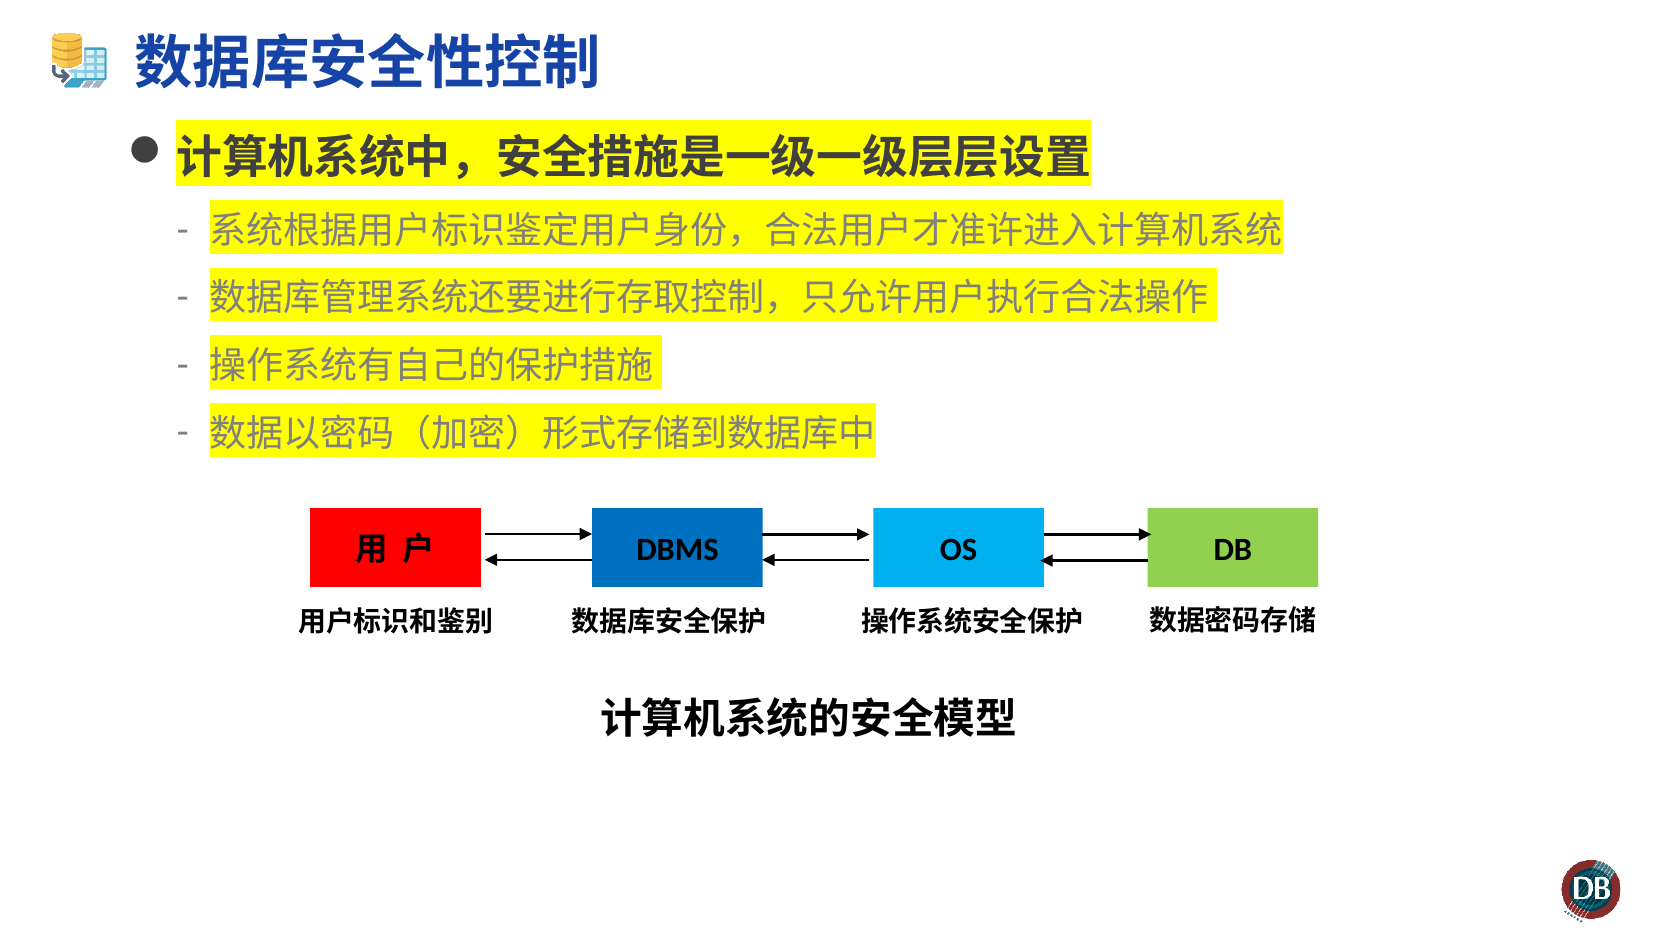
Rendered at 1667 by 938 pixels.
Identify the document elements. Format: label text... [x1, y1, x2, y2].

title 数据库安全性控制 [118, 0, 1590, 126]
picture [1557, 858, 1623, 924]
text_box 计算机系统的安全模型 [585, 684, 1043, 749]
picture [49, 30, 109, 90]
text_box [281, 507, 1333, 646]
list 计算机系统中，安全措施是一级一级层层设置 系统根据用户标识鉴定用户身份，合法用户才准许进入计算机系统 数据库管理系统还要进行存取控制，只允许用户执行合法操作 操作系统有自己的保护措施 数据以密码（加密）形式存储到数据库中 [112, 126, 1590, 835]
